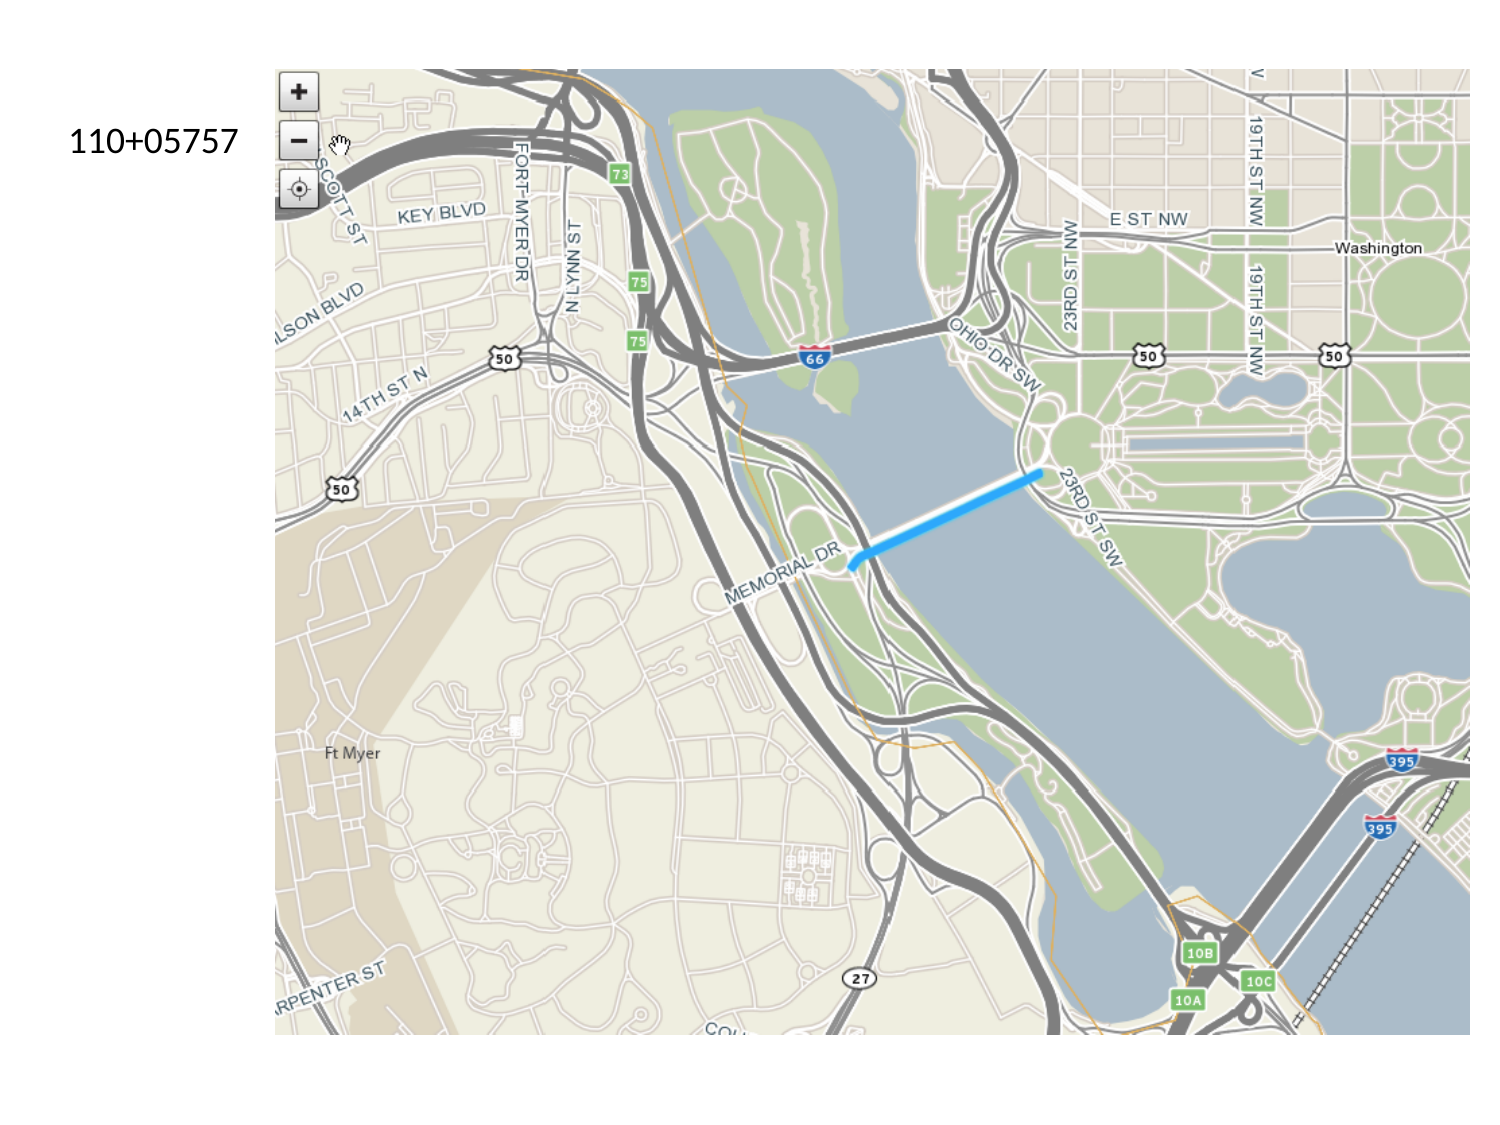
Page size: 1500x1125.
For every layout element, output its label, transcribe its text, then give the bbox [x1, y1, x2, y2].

picture [275, 69, 1470, 1035]
text_box 110+05757 [53, 108, 270, 169]
